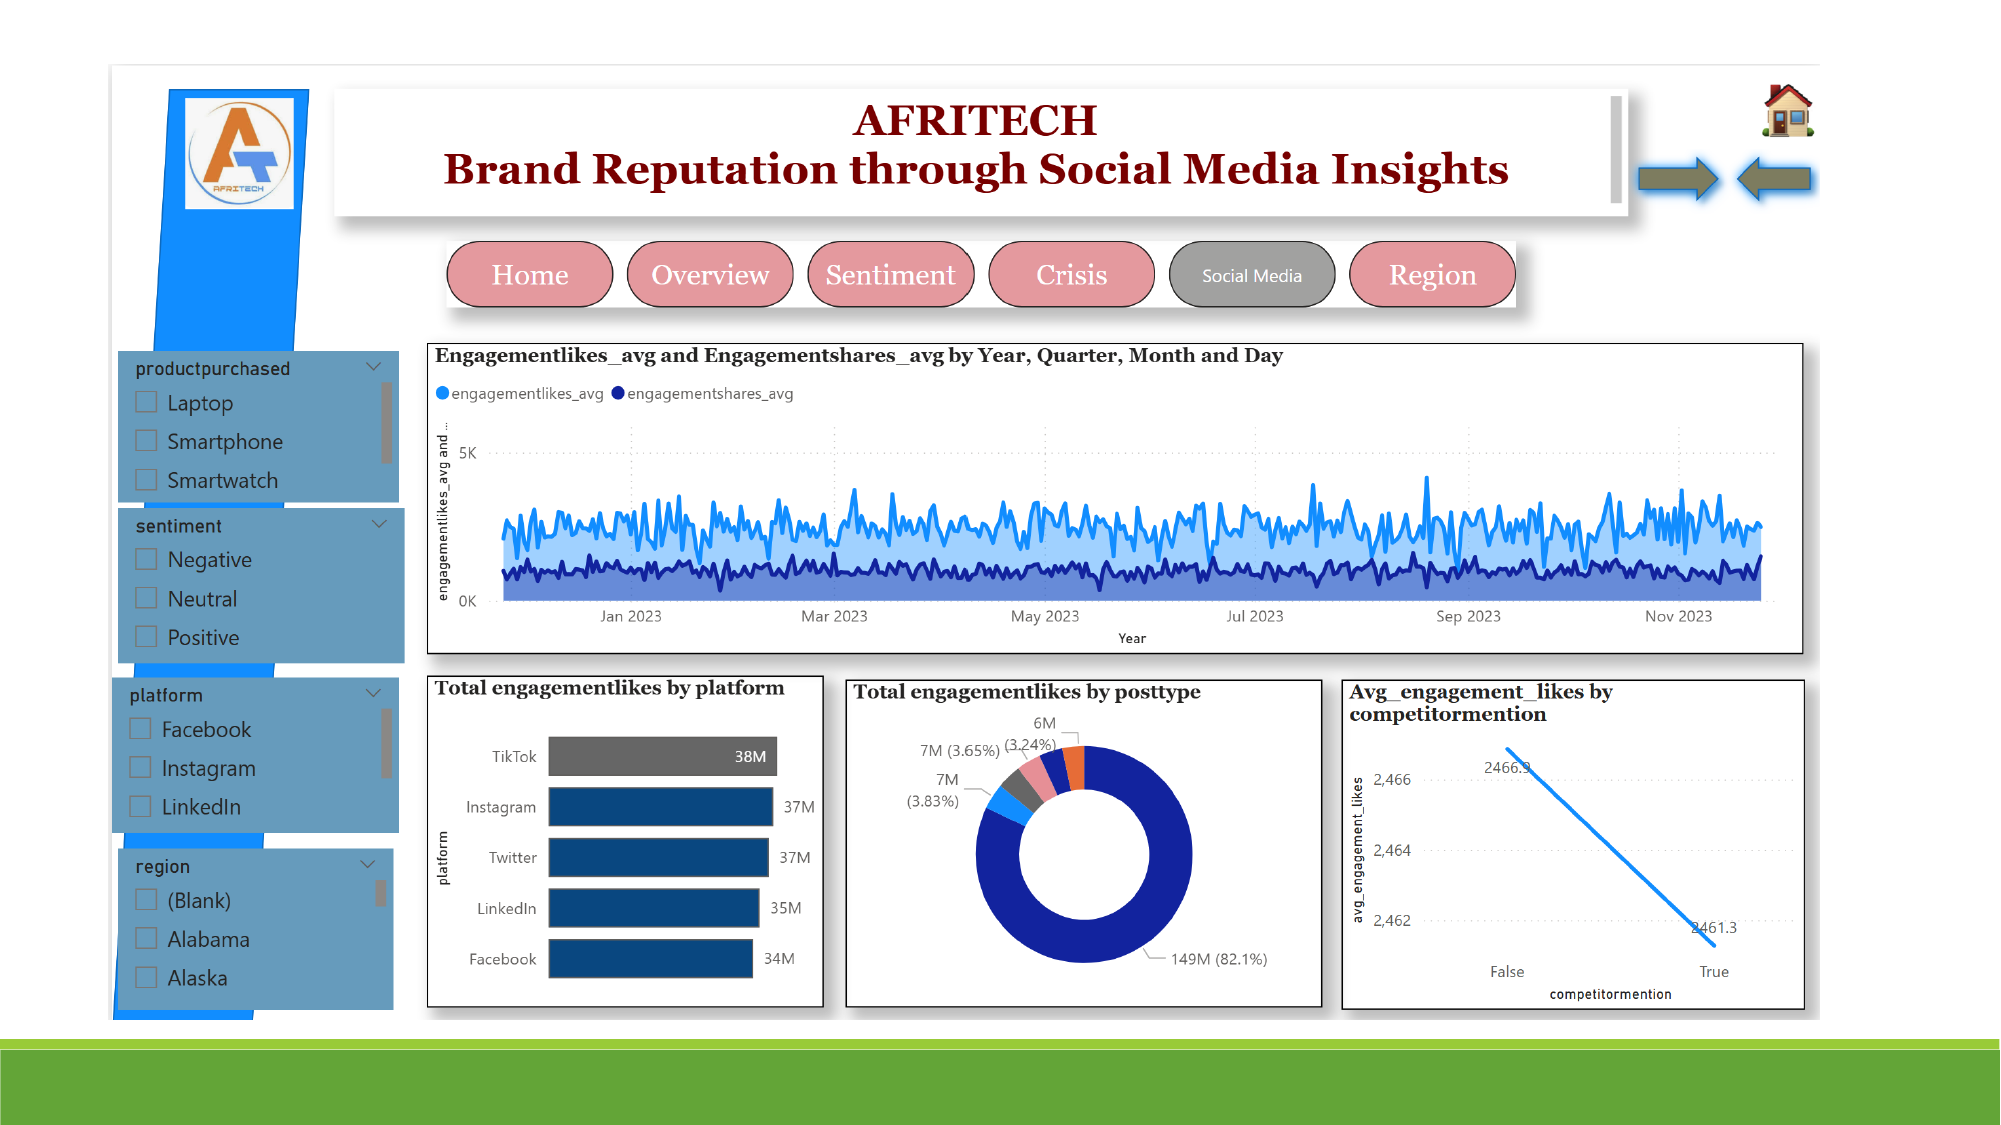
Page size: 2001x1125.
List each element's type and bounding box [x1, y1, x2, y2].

picture [107, 64, 1821, 1021]
